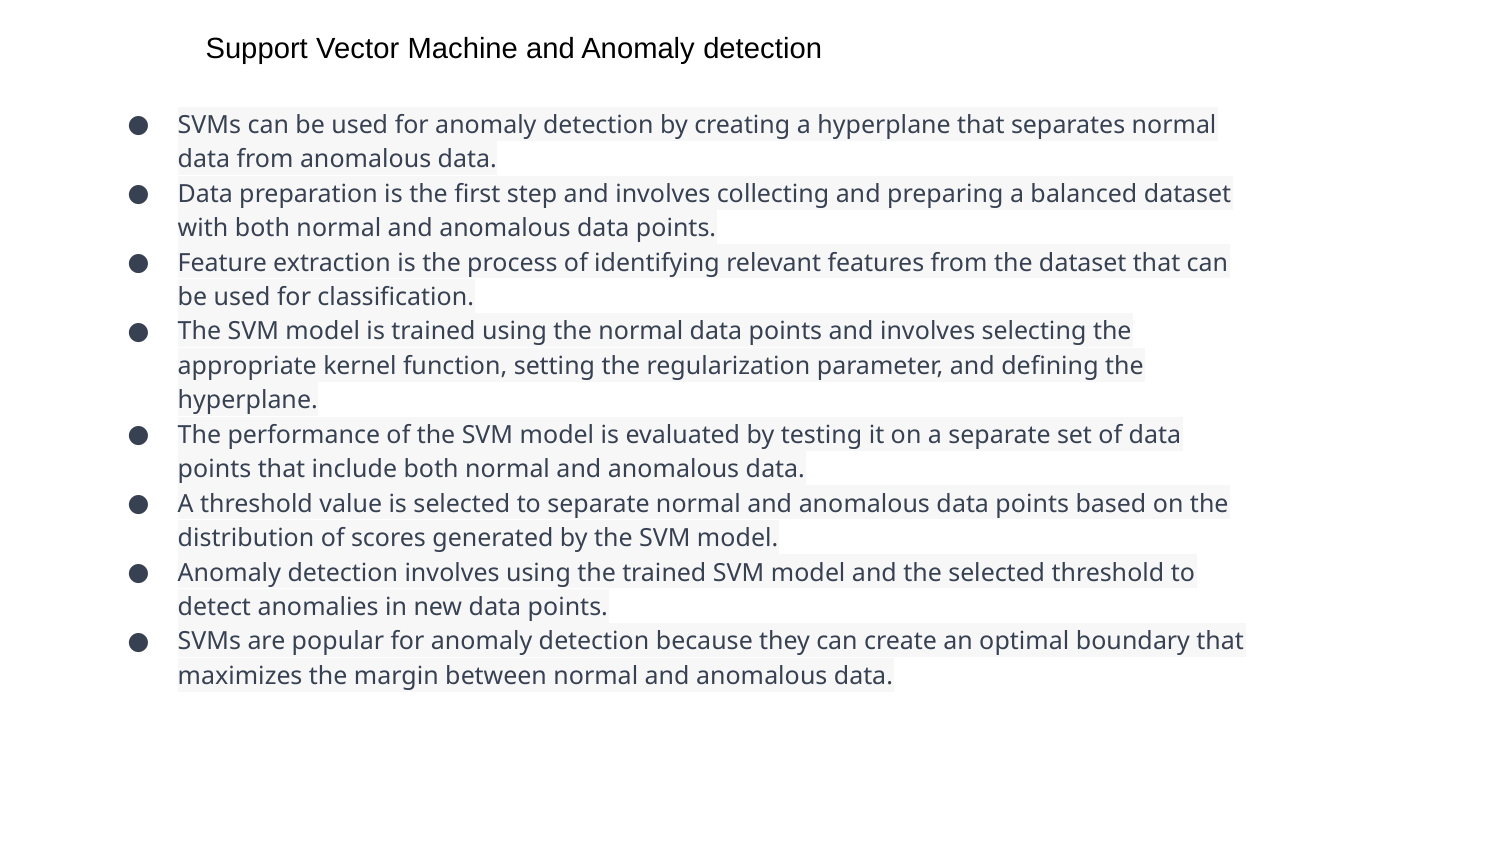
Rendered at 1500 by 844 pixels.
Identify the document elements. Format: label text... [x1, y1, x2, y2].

text_box [61, 72, 901, 138]
text_box Support Vector Machine and Anomaly detection [190, 13, 981, 79]
text_box SVMs can be used for anomaly detection by creating a hyperplane that separates normal data from anomalous data. Data preparation is the first step and involves collecting and preparing a balanced dataset with both normal and anomalous data points. Feature extraction is the process of identifying relevant features from the dataset that can be used for classification. The SVM model is trained using the normal data points and involves selecting the appropriate kernel function, setting the regularization parameter, and defining the hyperplane. The performance of the SVM model is evaluated by testing it on a separate set of data points that include both normal and anomalous data. A threshold value is selected to separate normal and anomalous data points based on the distribution of scores generated by the SVM model. Anomaly detection involves using the trained SVM model and the selected threshold to detect anomalies in new data points. SVMs are popular for anomaly detection because they can create an optimal boundary that maximizes the margin between normal and anomalous data. [87, 88, 1275, 740]
